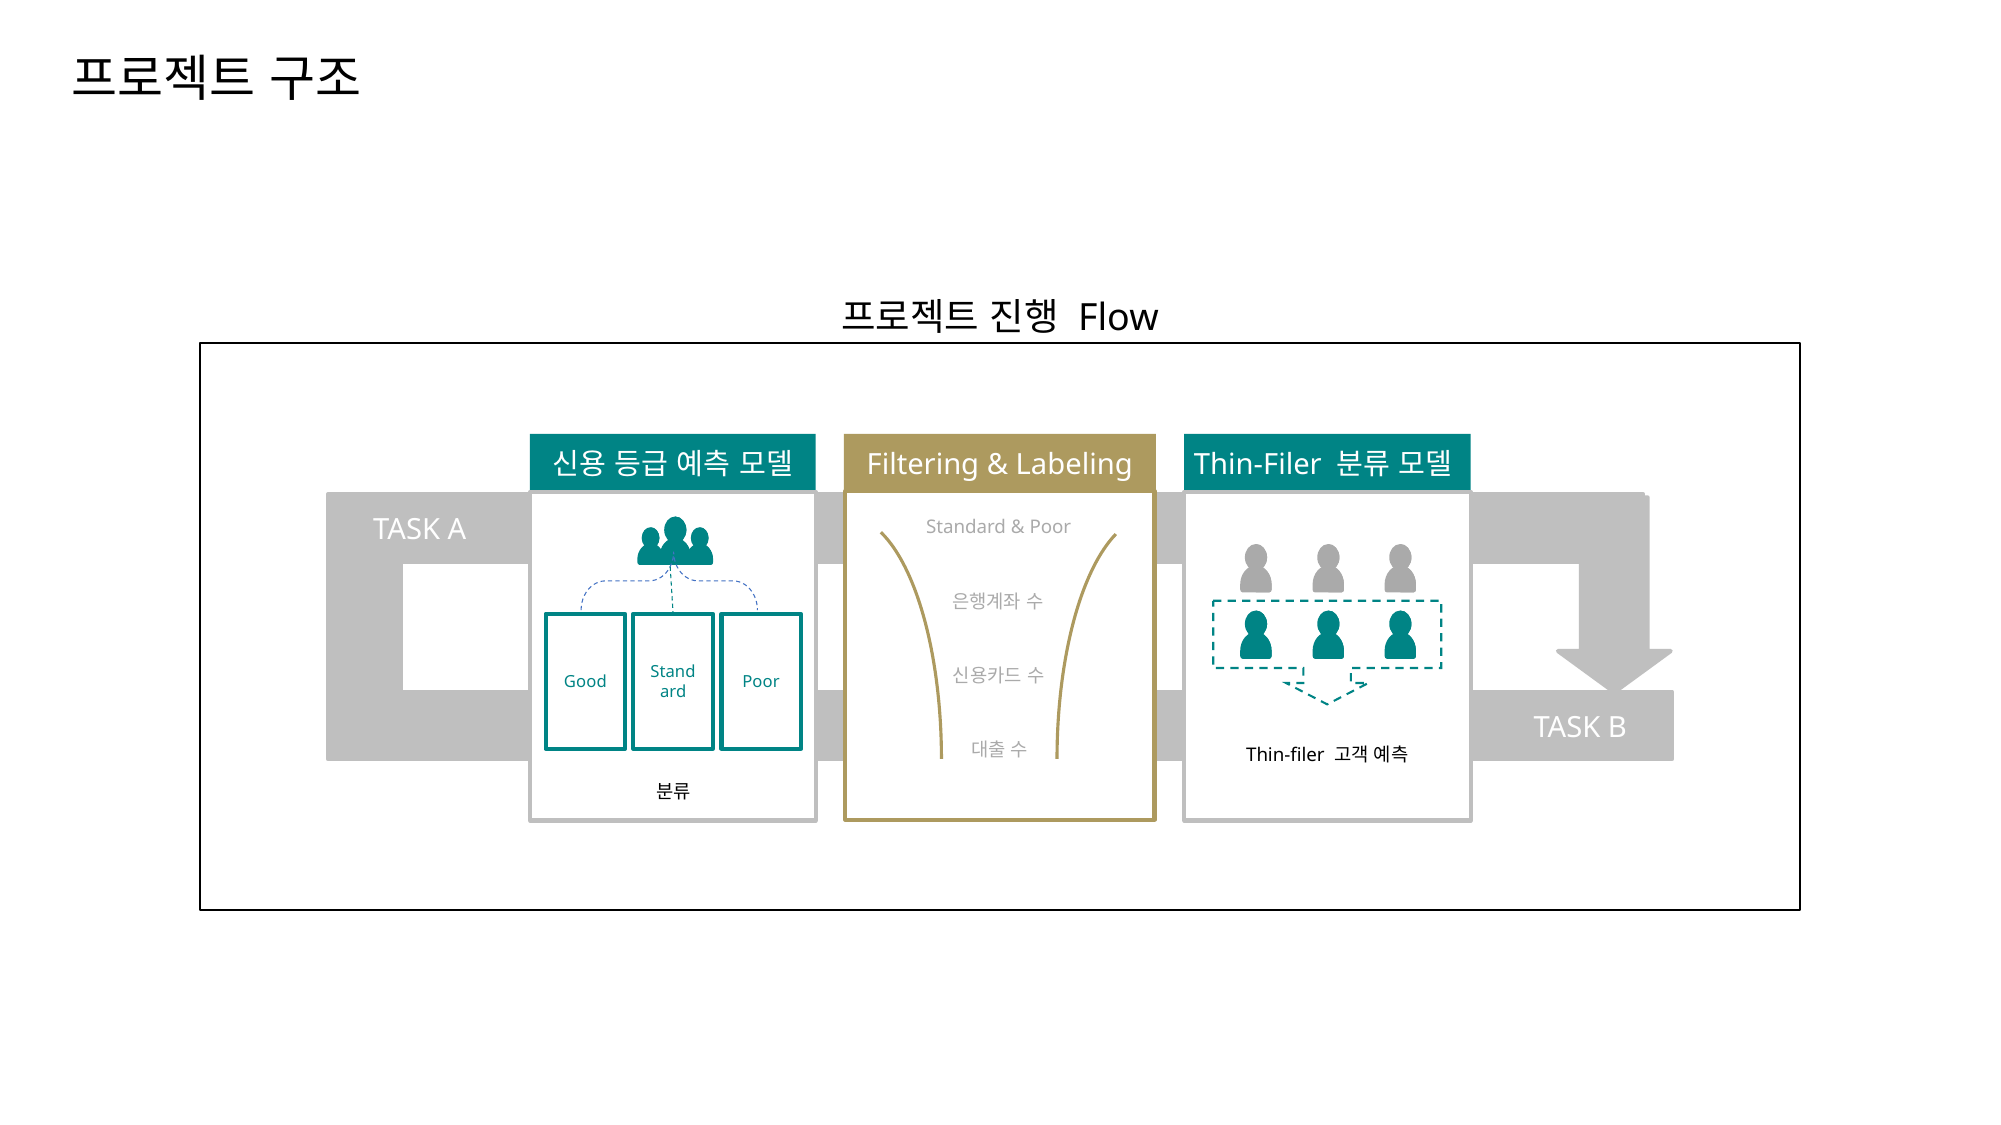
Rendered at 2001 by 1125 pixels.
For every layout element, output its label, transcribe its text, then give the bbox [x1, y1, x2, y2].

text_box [328, 433, 1673, 845]
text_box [1384, 543, 1416, 593]
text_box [637, 516, 714, 565]
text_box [1312, 543, 1344, 593]
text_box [1240, 610, 1272, 659]
text_box 프로젝트 진행 Flow [338, 287, 1662, 342]
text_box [1312, 610, 1344, 659]
list 프로젝트 구조 [56, 46, 1378, 165]
text_box [199, 342, 1801, 910]
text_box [1384, 610, 1416, 659]
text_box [1240, 543, 1272, 593]
